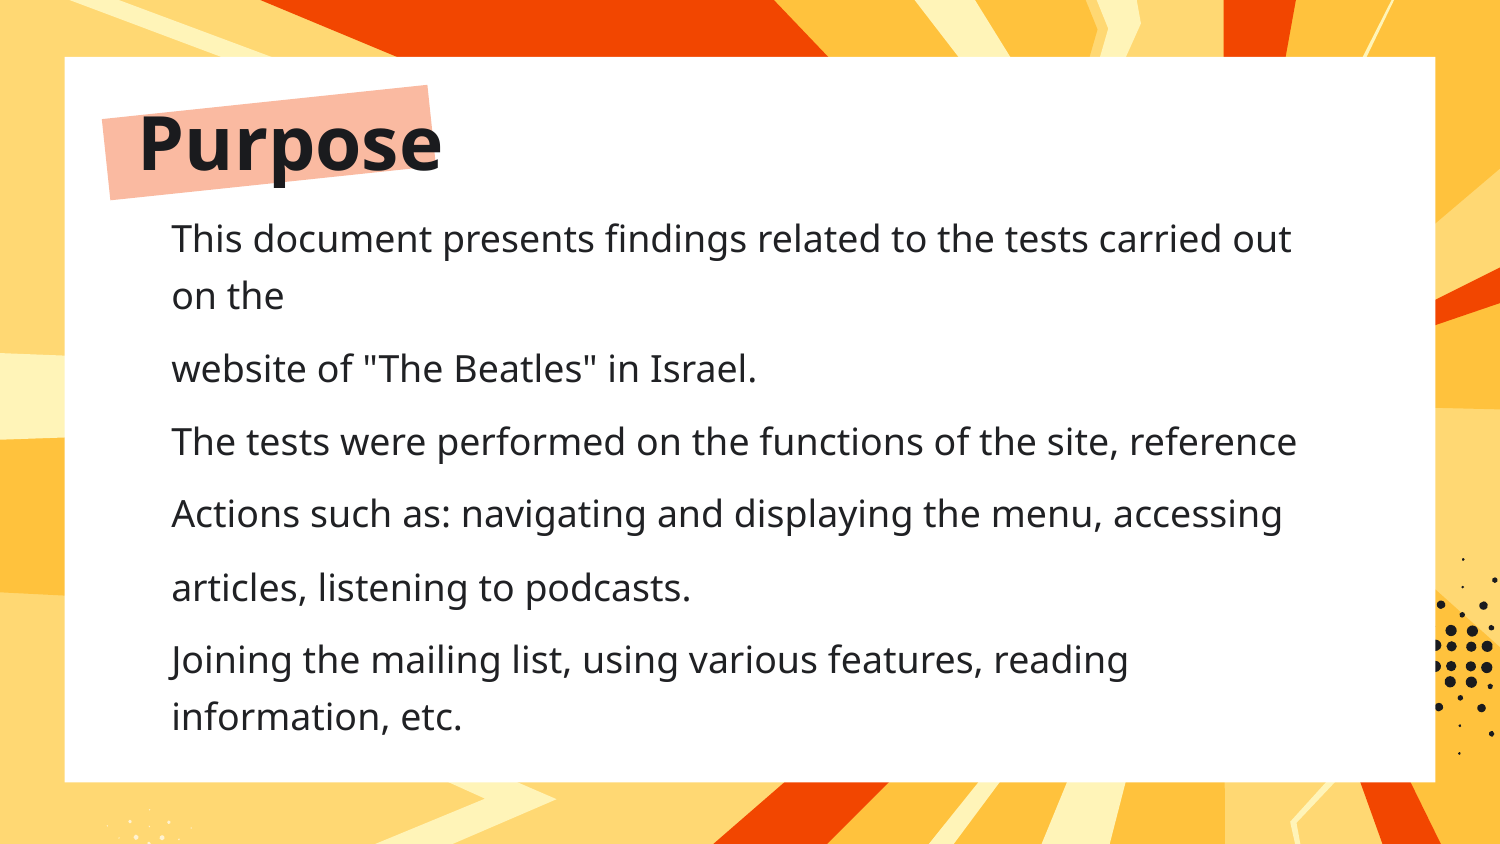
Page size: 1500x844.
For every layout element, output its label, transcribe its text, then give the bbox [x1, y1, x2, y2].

text_box [101, 116, 123, 201]
title Purpose [123, 80, 959, 205]
subtitle This document presents findings related to the tests carried out on the website of "The Beatles" in Israel. The tests were performed on the functions of the site, reference Actions such as: navigating and displaying the menu, accessing articles, listening to podcasts. Joining the mailing list, using various features, reading information, etc. [137, 189, 1363, 755]
